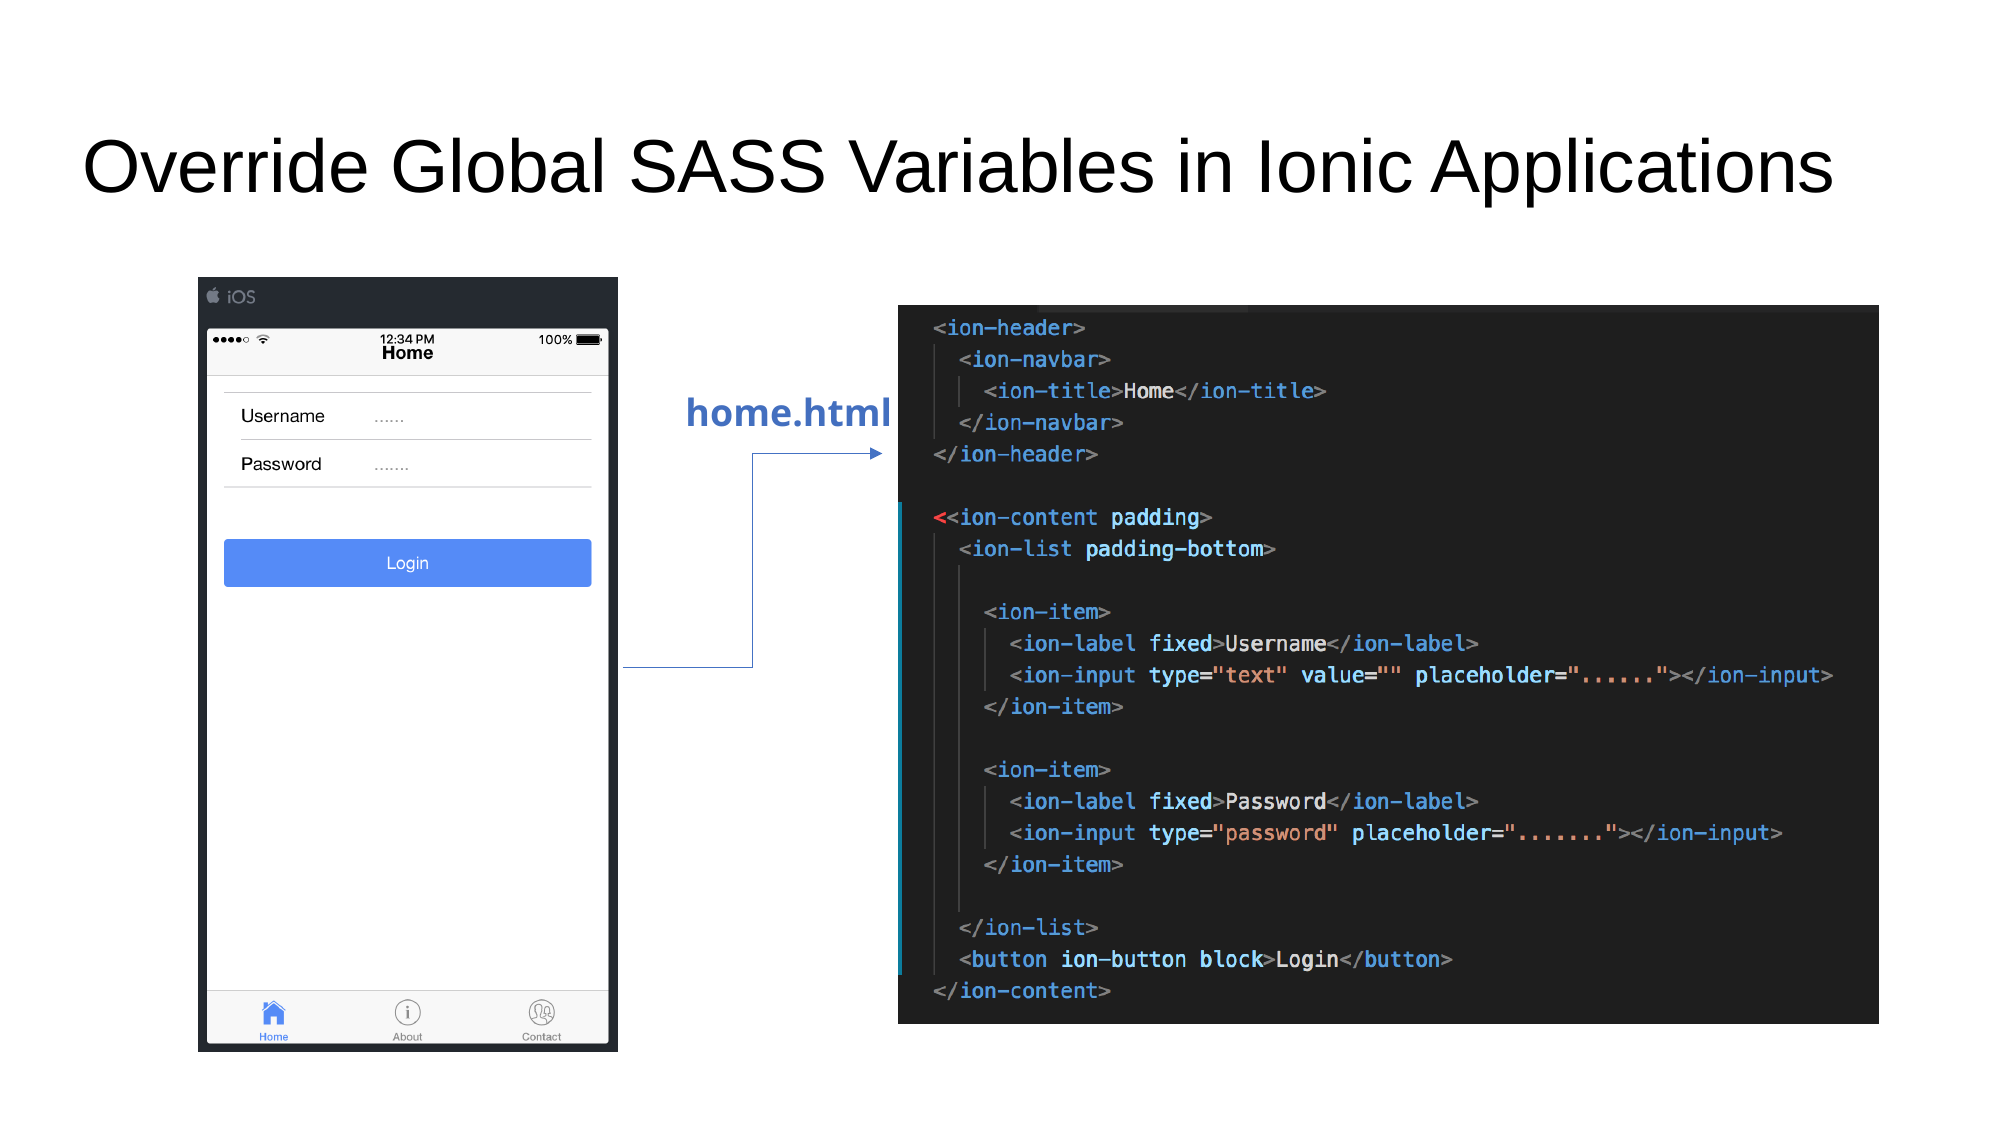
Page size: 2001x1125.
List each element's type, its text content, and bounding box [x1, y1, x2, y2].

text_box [622, 453, 883, 668]
picture [898, 305, 1879, 1024]
text_box home.html [670, 381, 898, 442]
picture [198, 277, 618, 1052]
title Override Global SASS Variables in Ionic Applications [67, 59, 1917, 278]
